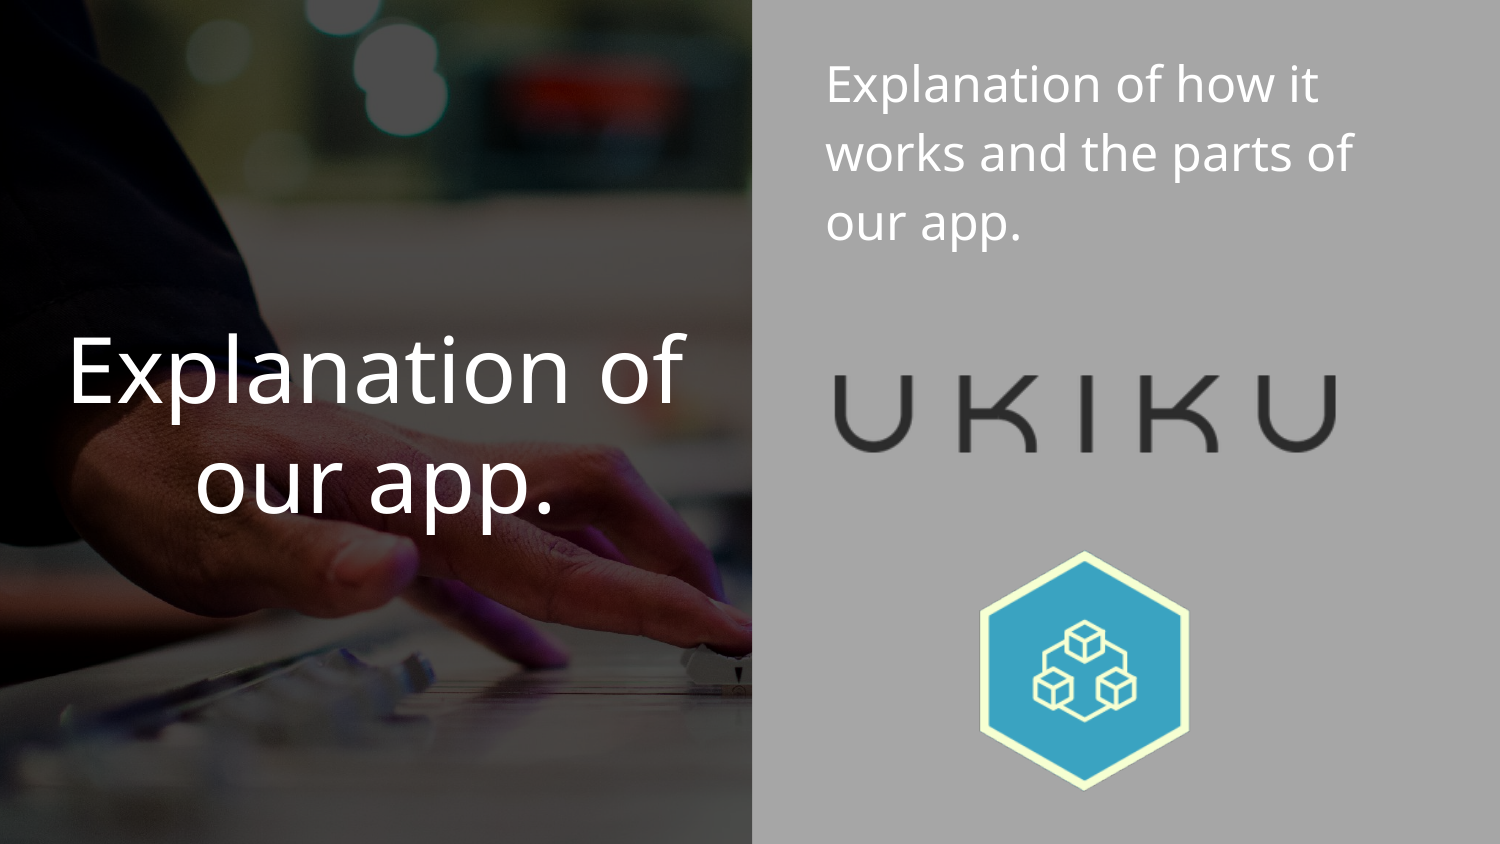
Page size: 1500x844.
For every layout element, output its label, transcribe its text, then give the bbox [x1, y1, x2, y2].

picture [803, 258, 1367, 801]
list Explanation of how it works and the parts of our app. [810, 34, 1440, 259]
picture [0, 0, 753, 844]
